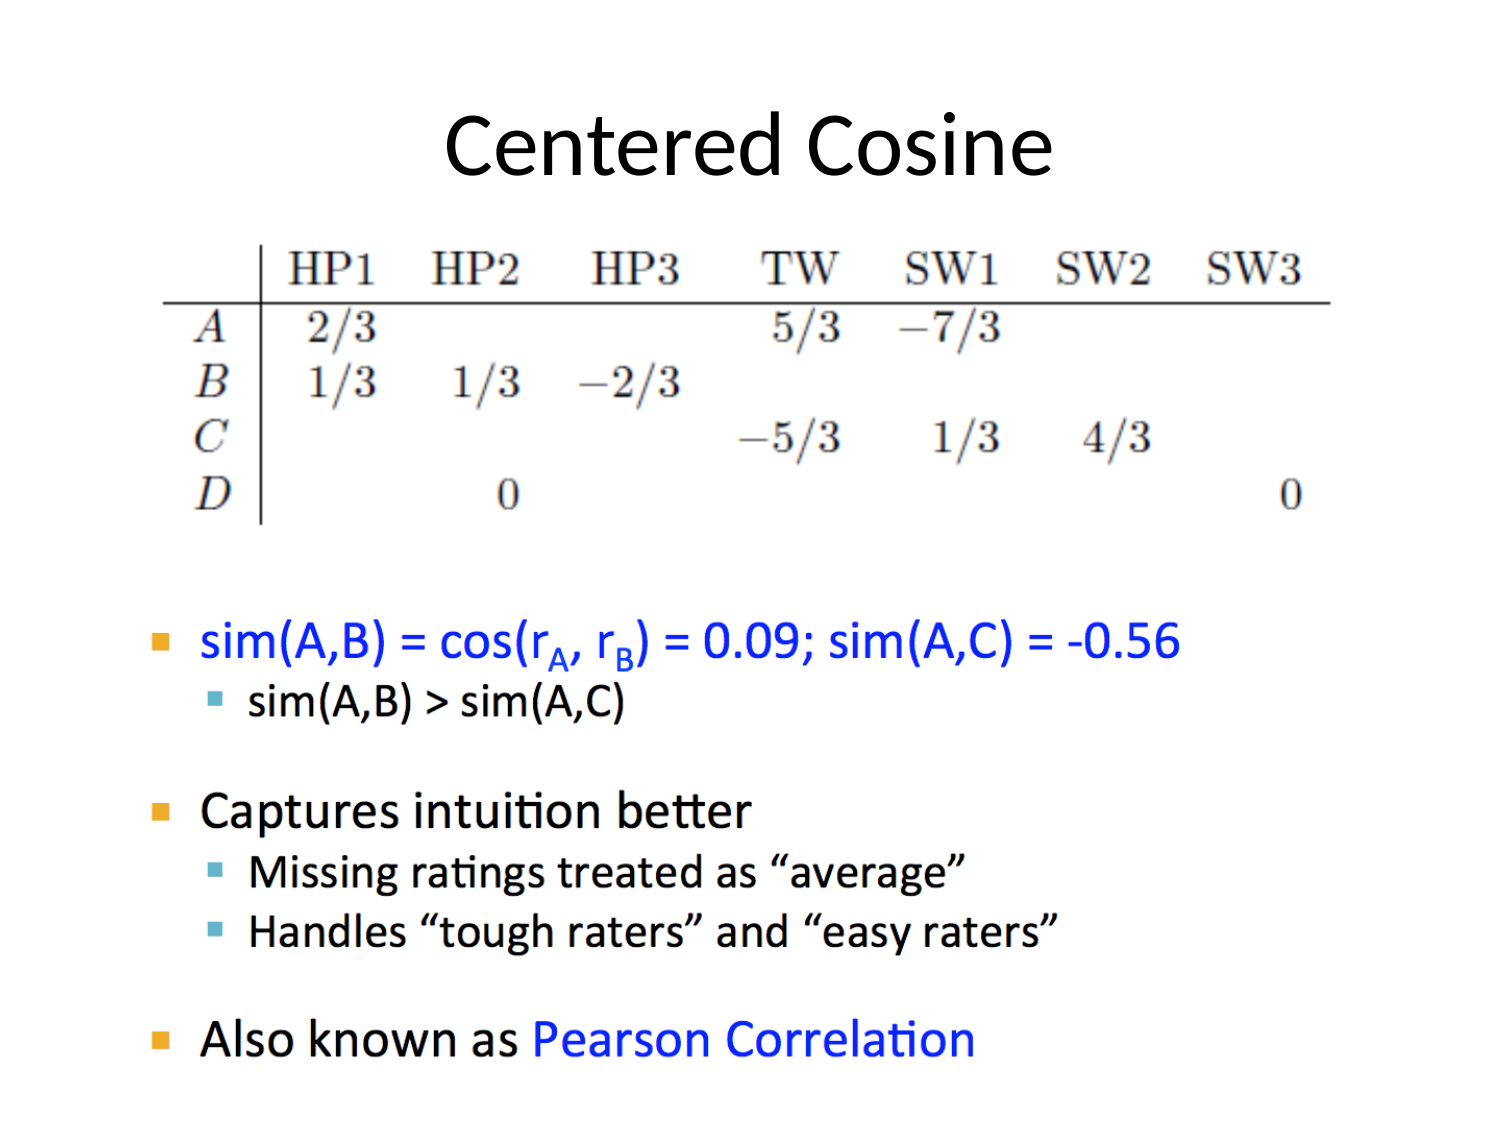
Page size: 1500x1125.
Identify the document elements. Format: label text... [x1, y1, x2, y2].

picture [137, 224, 1374, 1092]
title Centered Cosine [75, 45, 1425, 233]
